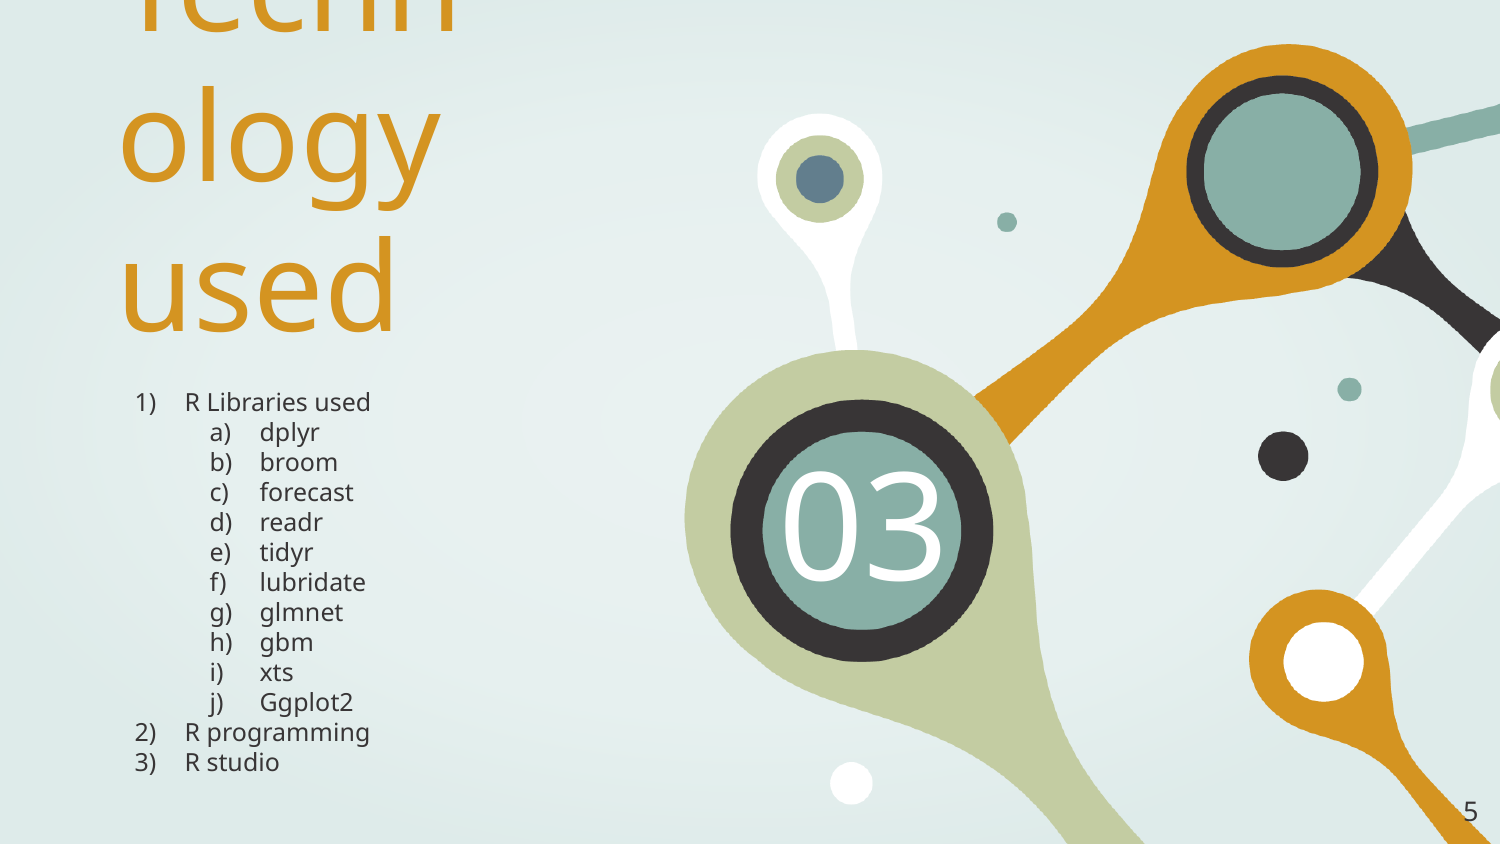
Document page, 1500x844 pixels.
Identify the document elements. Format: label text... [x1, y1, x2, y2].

picture [0, 0, 1500, 844]
slide_number ‹#› [1403, 779, 1494, 844]
subtitle R Libraries used dplyr broom forecast readr tidyr lubridate glmnet gbm xts Ggplot2 R programming R studio [94, 371, 515, 807]
title Technology used [101, 80, 522, 372]
title 03 [680, 473, 1048, 568]
